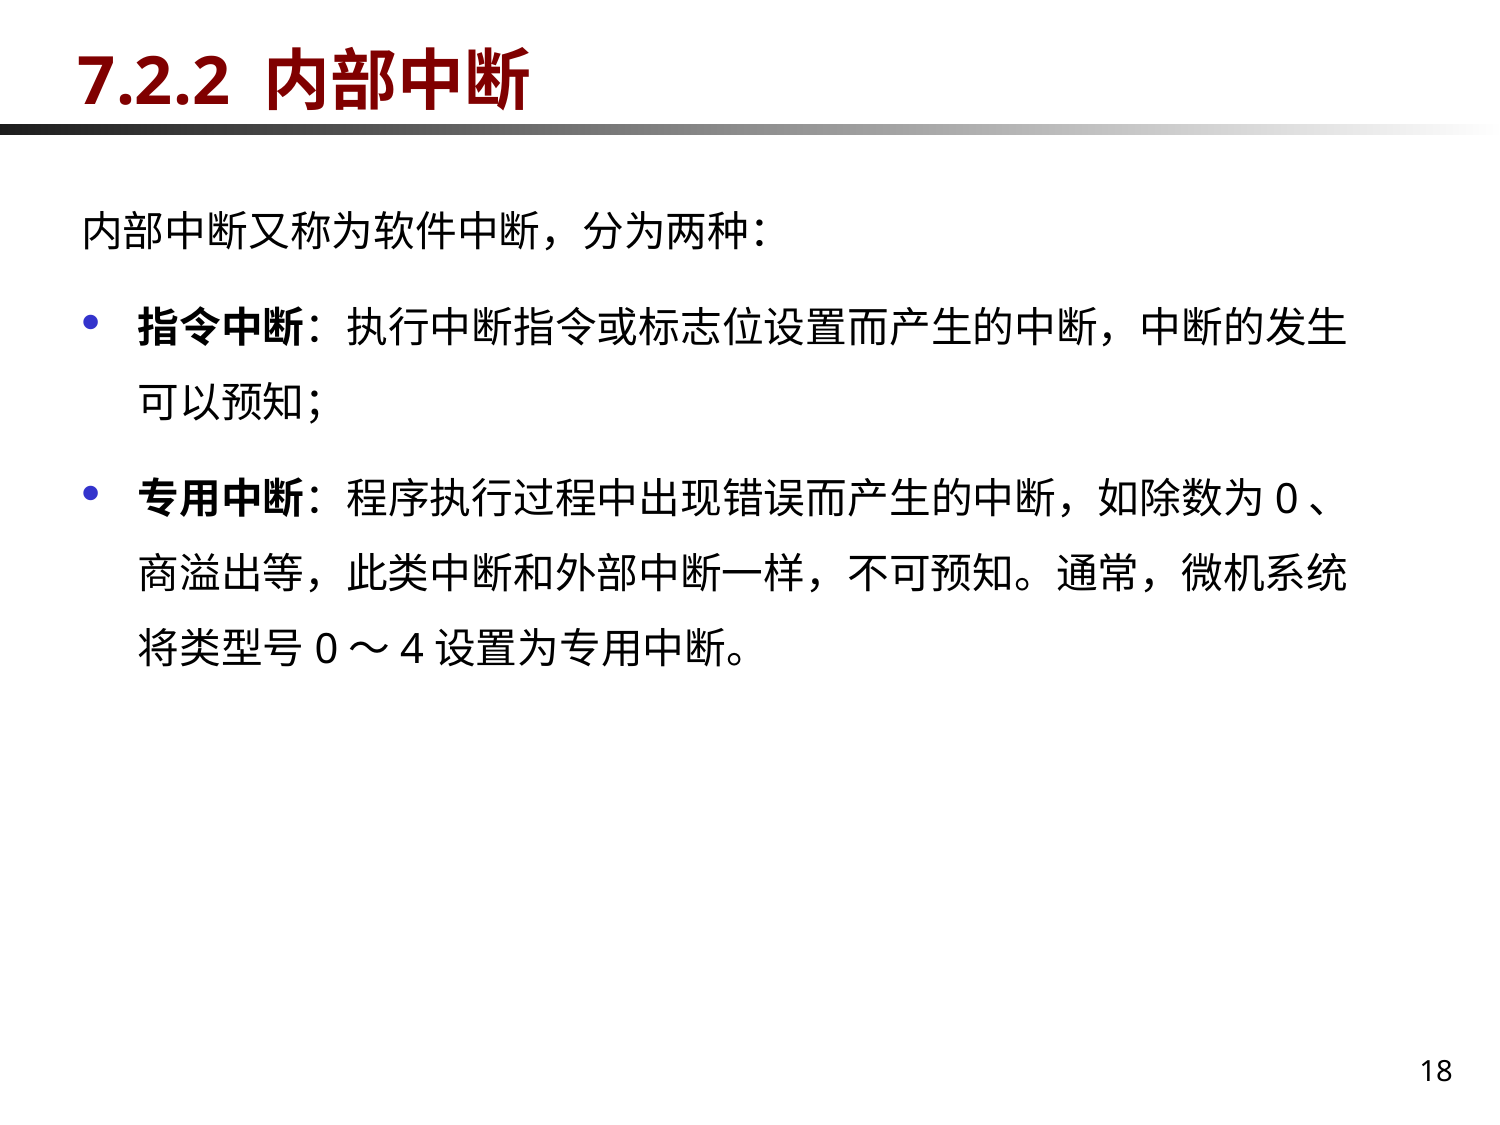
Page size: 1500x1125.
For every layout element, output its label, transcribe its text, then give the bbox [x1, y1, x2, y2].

list 内部中断又称为软件中断，分为两种： 指令中断：执行中断指令或标志位设置而产生的中断，中断的发生可以预知； 专用中断：程序执行过程中出现错误而产生的中断，如除数为0、商溢出等，此类中断和外部中断一样，不可预知。通常，微机系统将类型号0～4设置为专用中断。 [66, 172, 1394, 976]
slide_number 18 [1154, 1023, 1468, 1100]
title 7.2.2 内部中断 [62, 23, 1342, 126]
